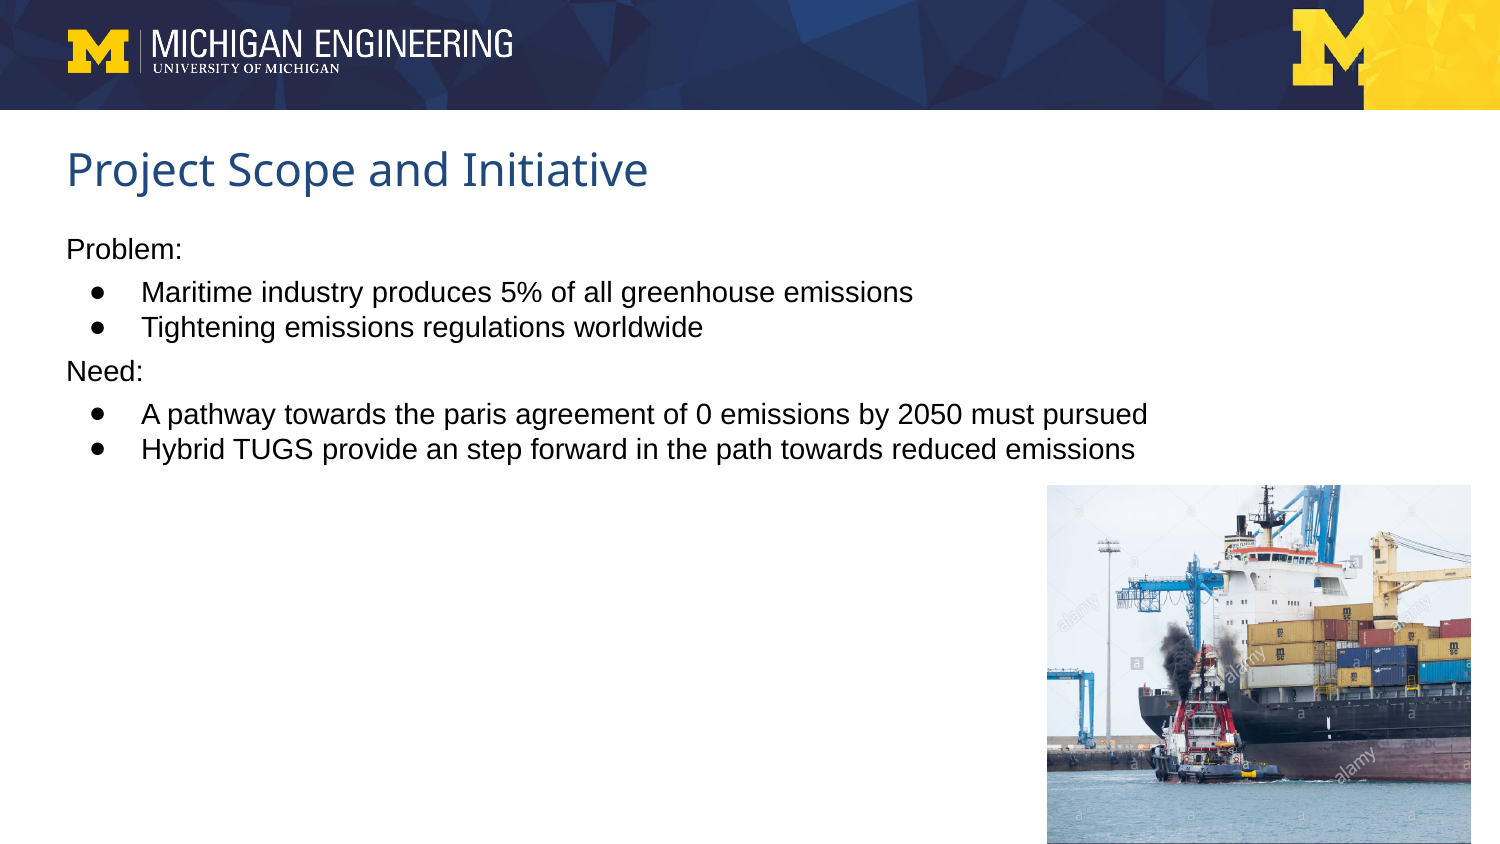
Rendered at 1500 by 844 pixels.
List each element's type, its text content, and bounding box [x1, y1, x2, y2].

picture [998, 485, 1472, 844]
title Project Scope and Initiative [51, 121, 1449, 216]
list Problem: Maritime industry produces 5% of all greenhouse emissions Tightening emissions regulations worldwide Need: A pathway towards the paris agreement of 0 emissions by 2050 must pursued Hybrid TUGS provide an step forward in the path towards reduced emissions [51, 215, 1297, 750]
picture [0, 0, 1500, 110]
